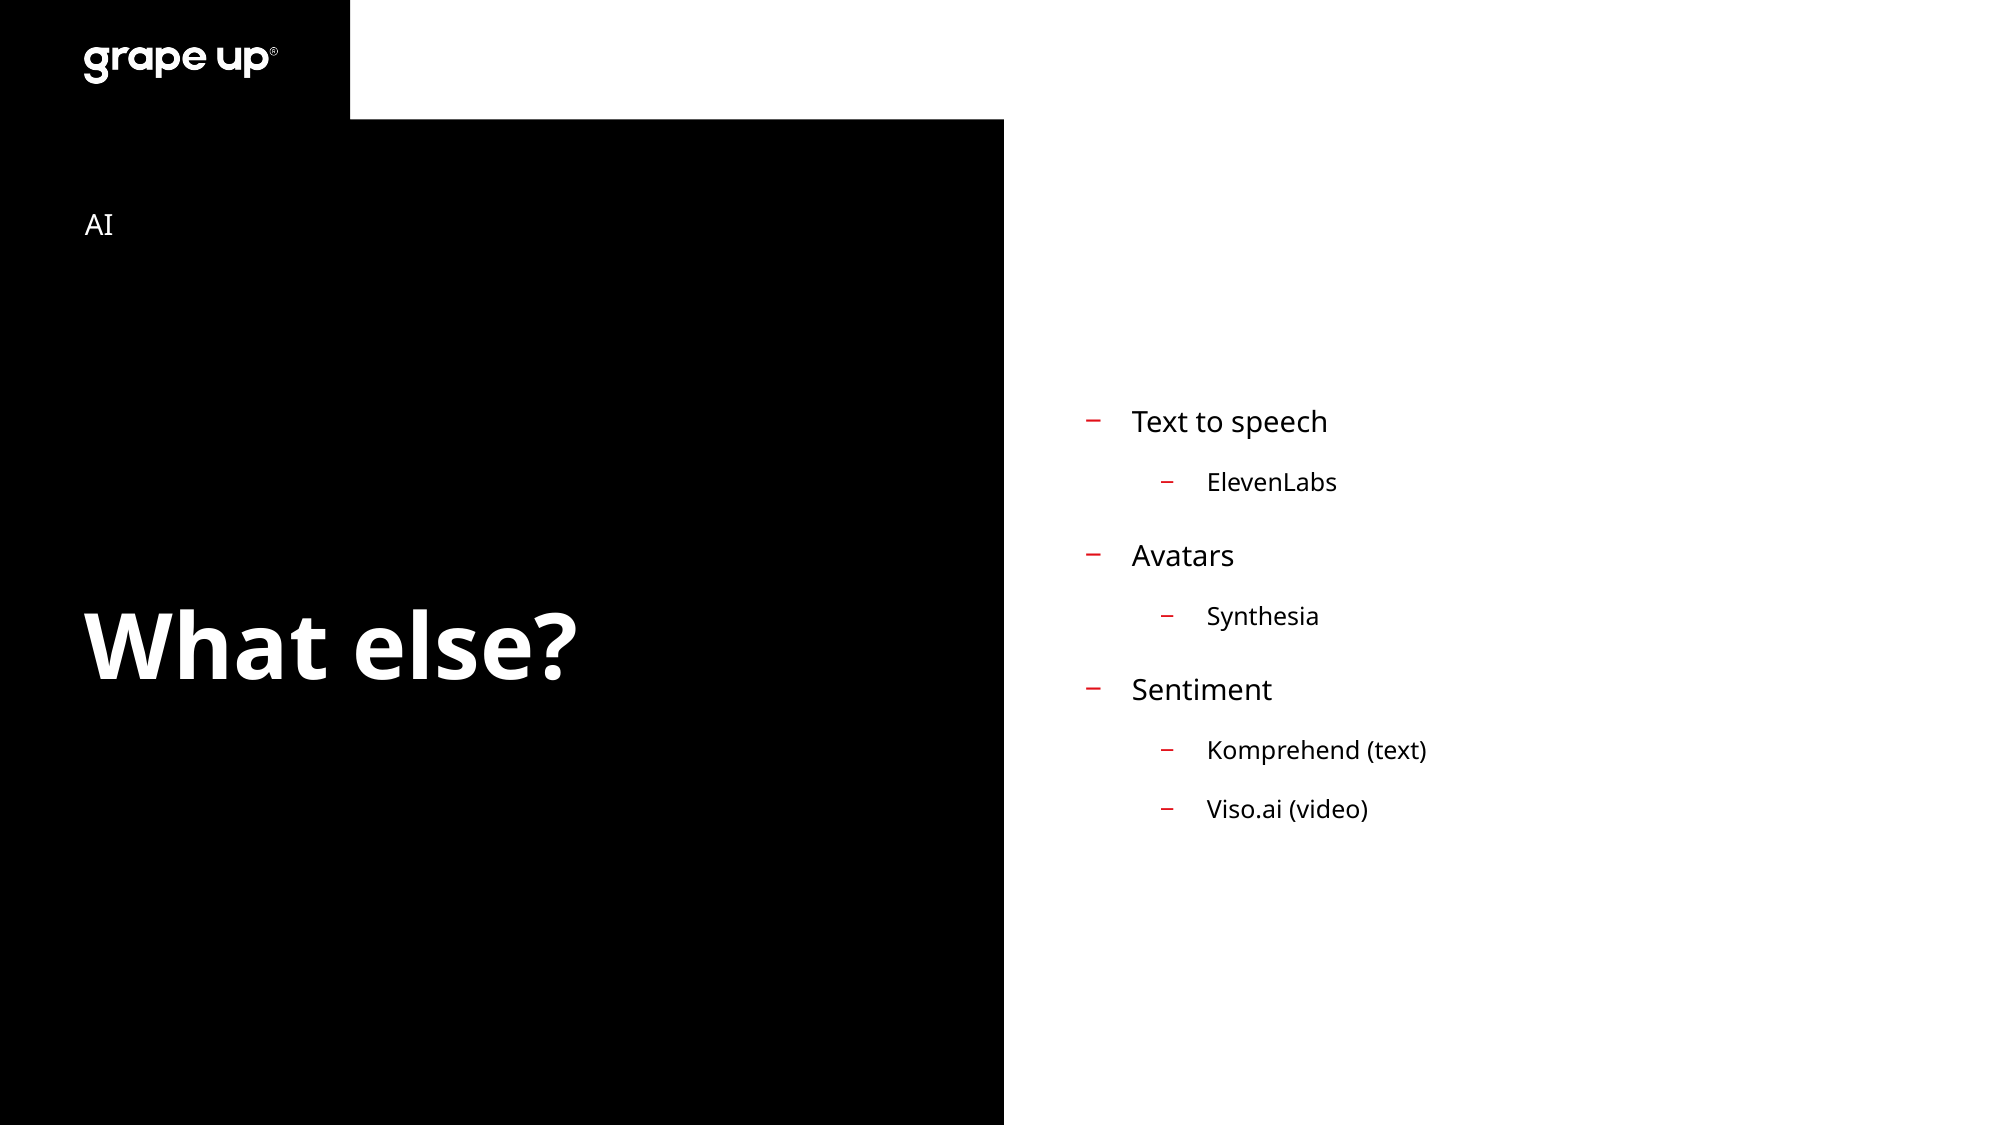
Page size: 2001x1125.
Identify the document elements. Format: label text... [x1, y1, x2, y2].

title What else? [84, 276, 902, 1030]
list Text to speech ElevenLabs Avatars Synthesia Sentiment Komprehend (text) Viso.ai (video) [1084, 190, 1916, 1030]
list AI [84, 192, 679, 241]
picture [84, 47, 278, 84]
